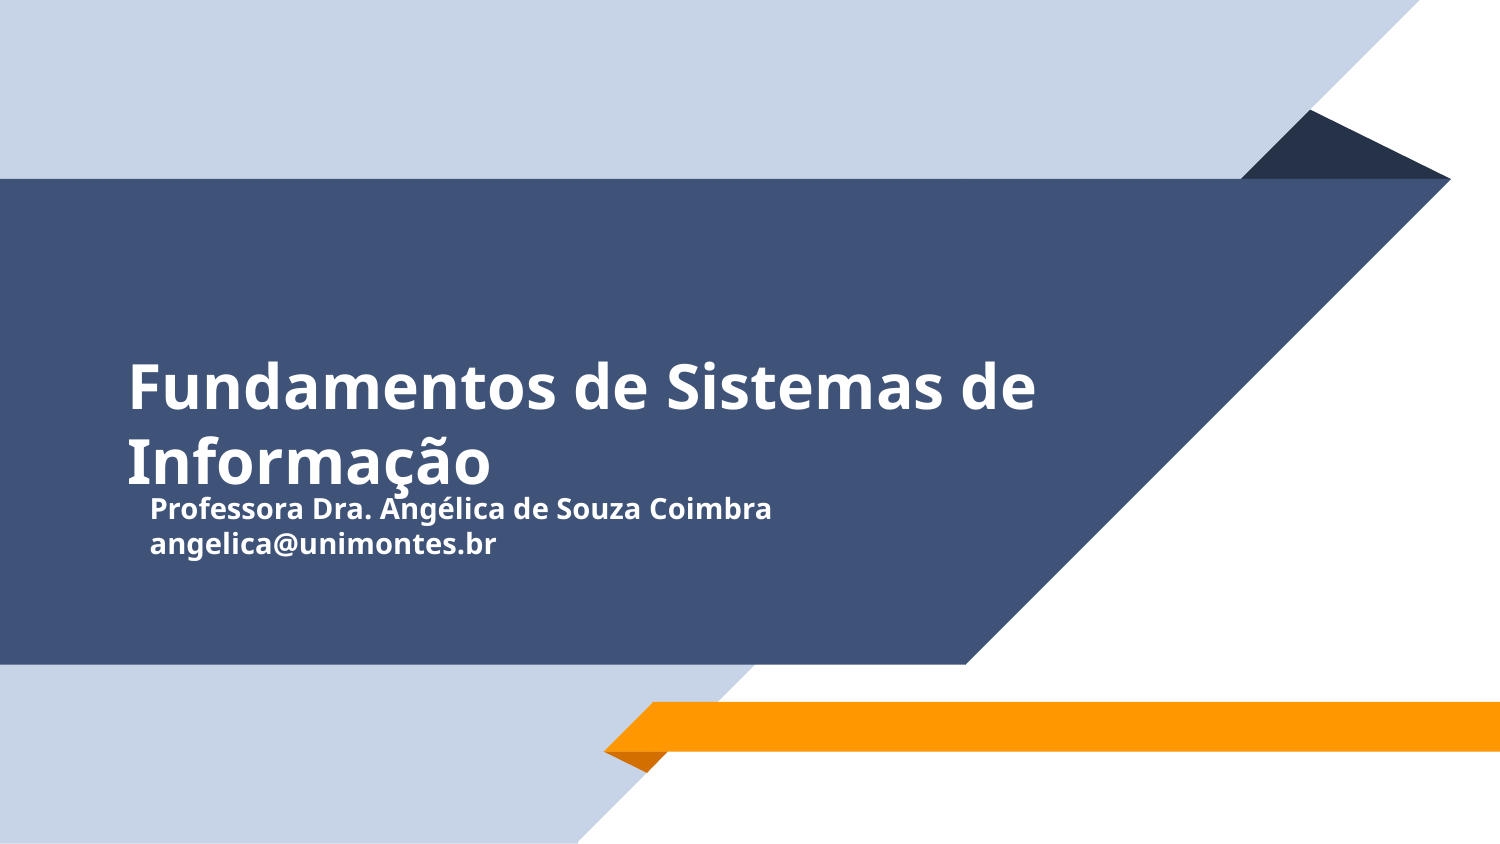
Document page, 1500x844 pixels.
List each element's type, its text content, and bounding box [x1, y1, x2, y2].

text_box Professora Dra. Angélica de Souza Coimbra angelica@unimontes.br [134, 475, 951, 575]
title Fundamentos de Sistemas de Informação [112, 178, 1230, 665]
